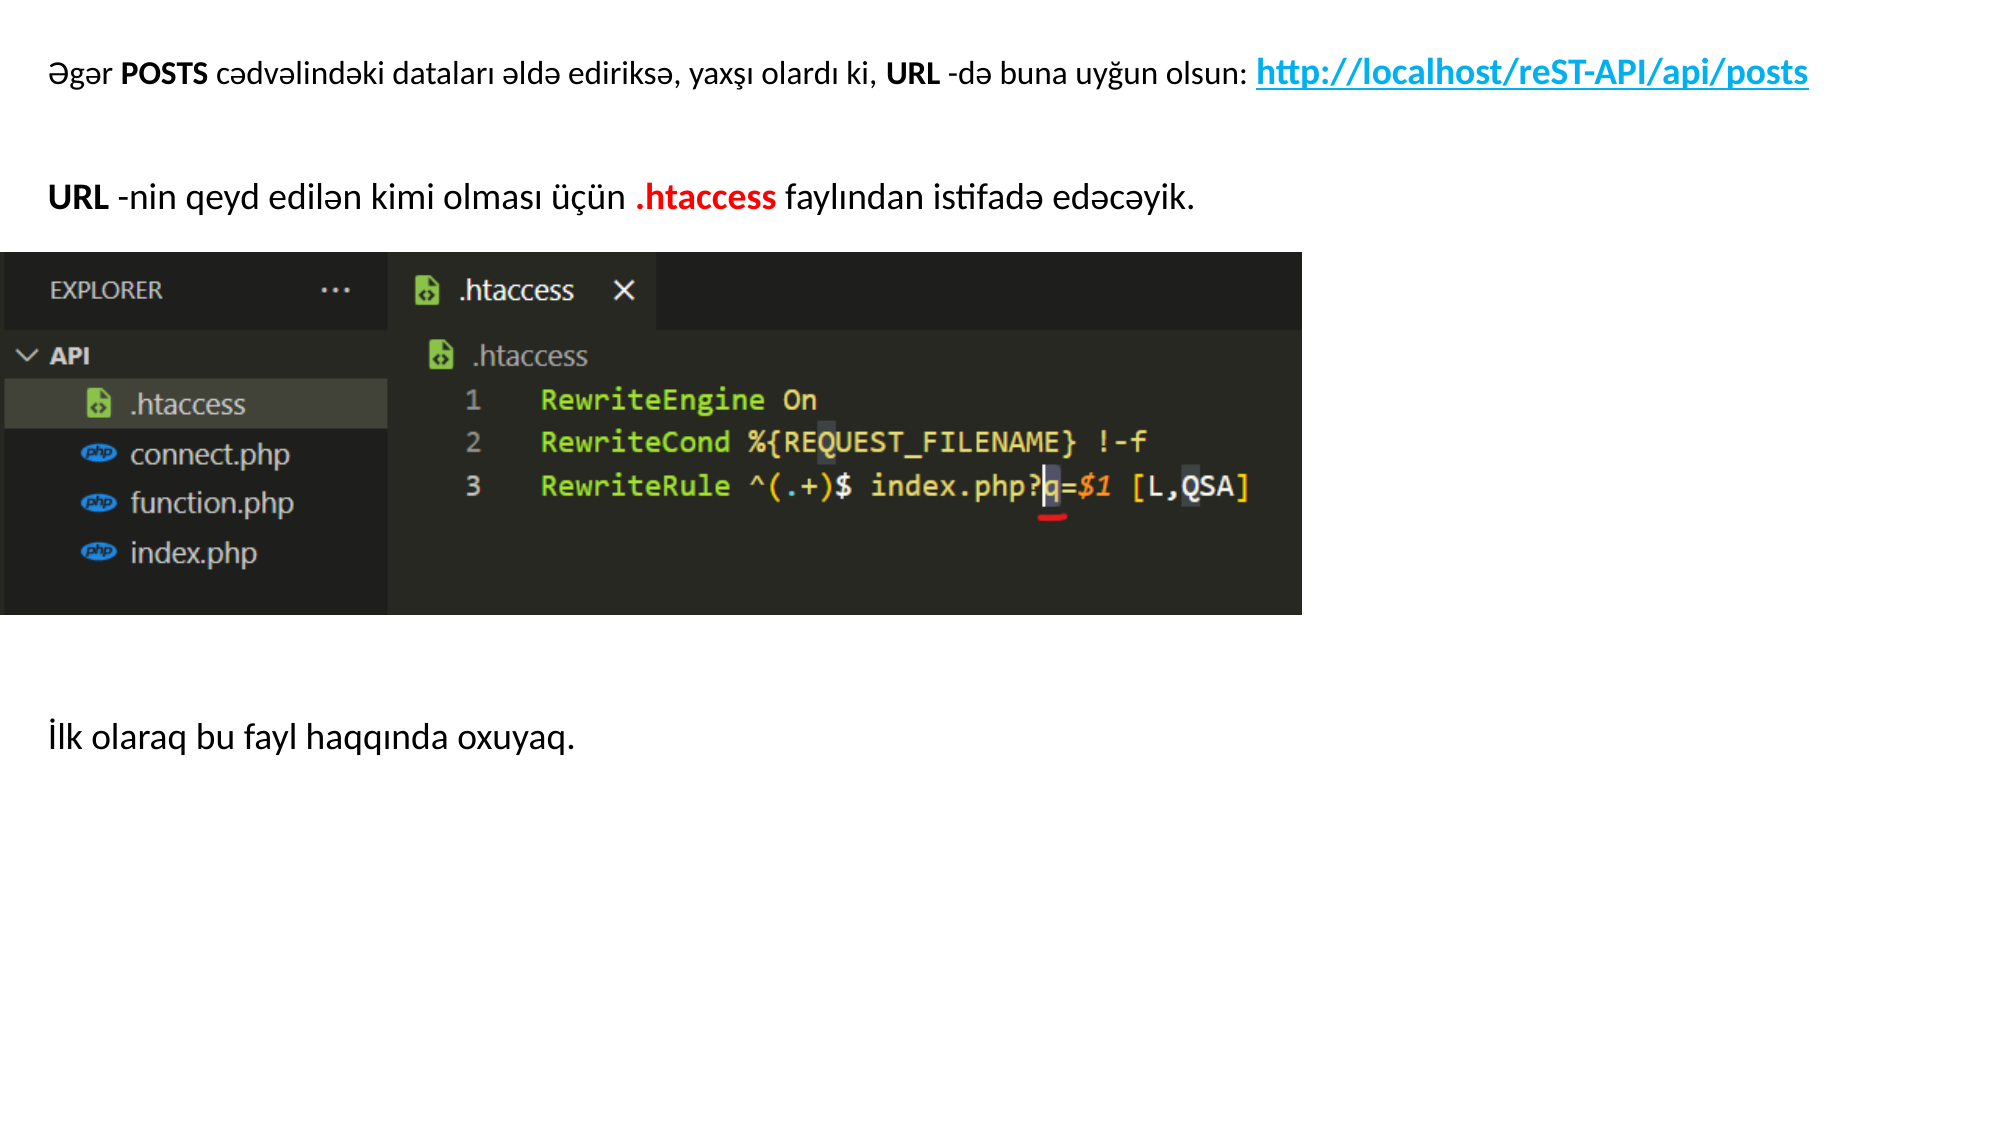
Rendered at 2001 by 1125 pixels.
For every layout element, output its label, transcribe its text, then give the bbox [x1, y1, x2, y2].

picture [0, 252, 1302, 615]
text_box Əgər POSTS cədvəlindəki dataları əldə ediriksə, yaxşı olardı ki, URL -də buna uyğun olsun: http://localhost/reST-API/api/posts URL -nin qeyd edilən kimi olması üçün .htaccess faylından istifadə edəcəyik. İlk olaraq bu fayl haqqında oxuyaq. [33, 40, 1973, 765]
